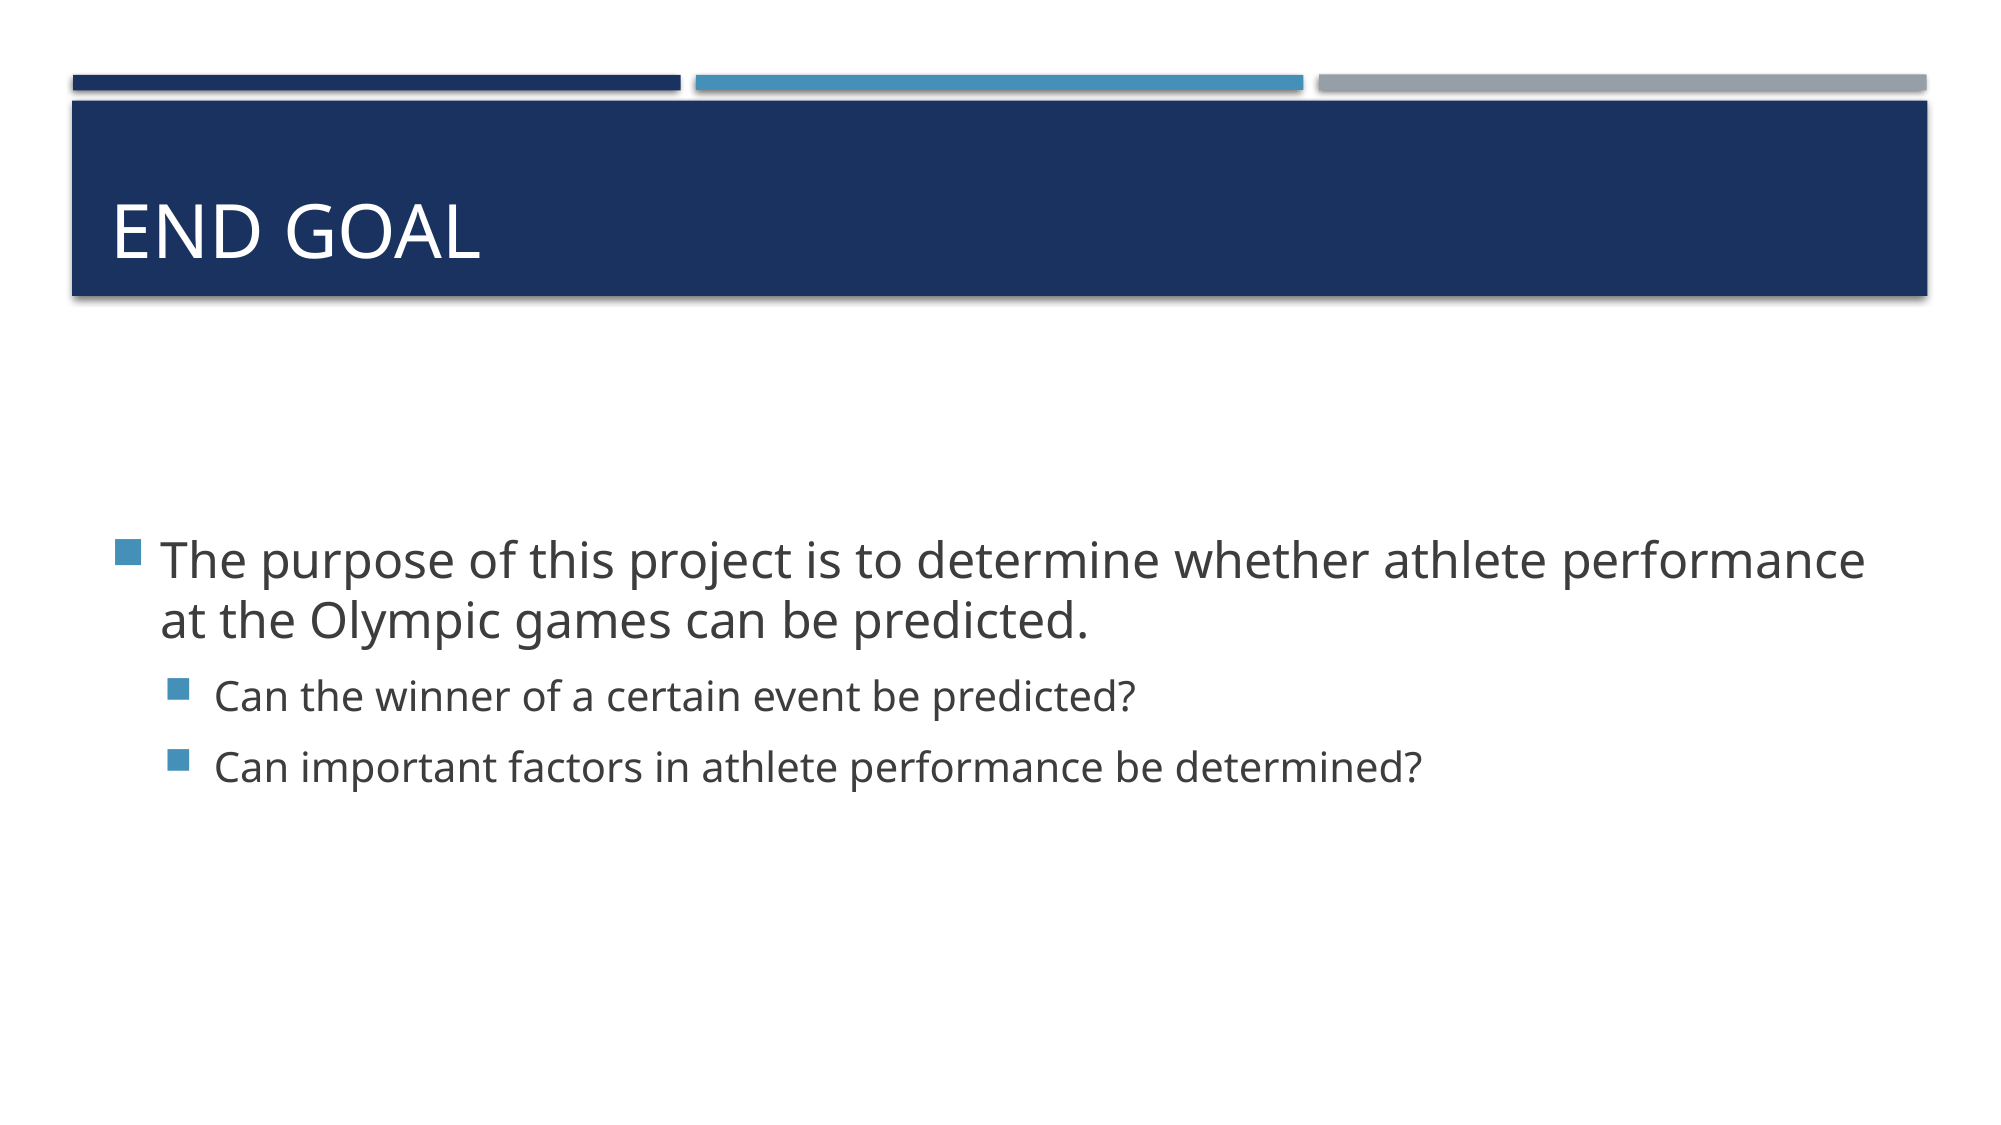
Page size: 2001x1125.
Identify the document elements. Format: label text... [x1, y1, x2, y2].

list The purpose of this project is to determine whether athlete performance at the Olympic games can be predicted. Can the winner of a certain event be predicted? Can important factors in athlete performance be determined? [95, 357, 1905, 962]
title End Goal [95, 115, 1905, 282]
